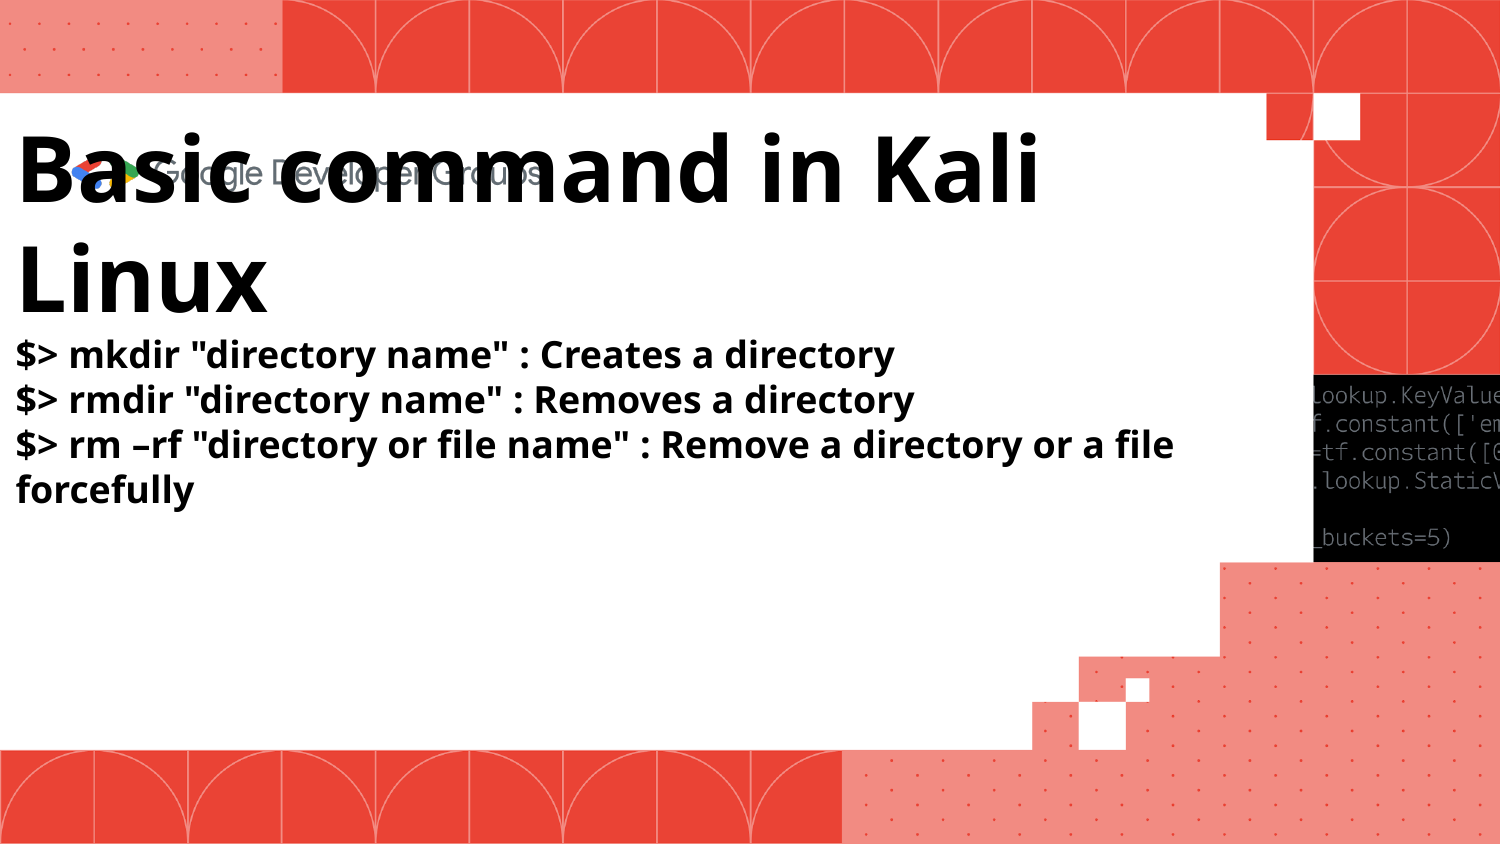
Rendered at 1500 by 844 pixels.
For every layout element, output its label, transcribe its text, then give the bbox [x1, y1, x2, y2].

title Basic command in Kali Linux $> mkdir "directory name" : Creates a directory $> rmdir "directory name" : Removes a directory $> rm –rf "directory or file name" : Remove a directory or a file forcefully [0, 31, 1277, 681]
picture [0, 0, 1500, 844]
